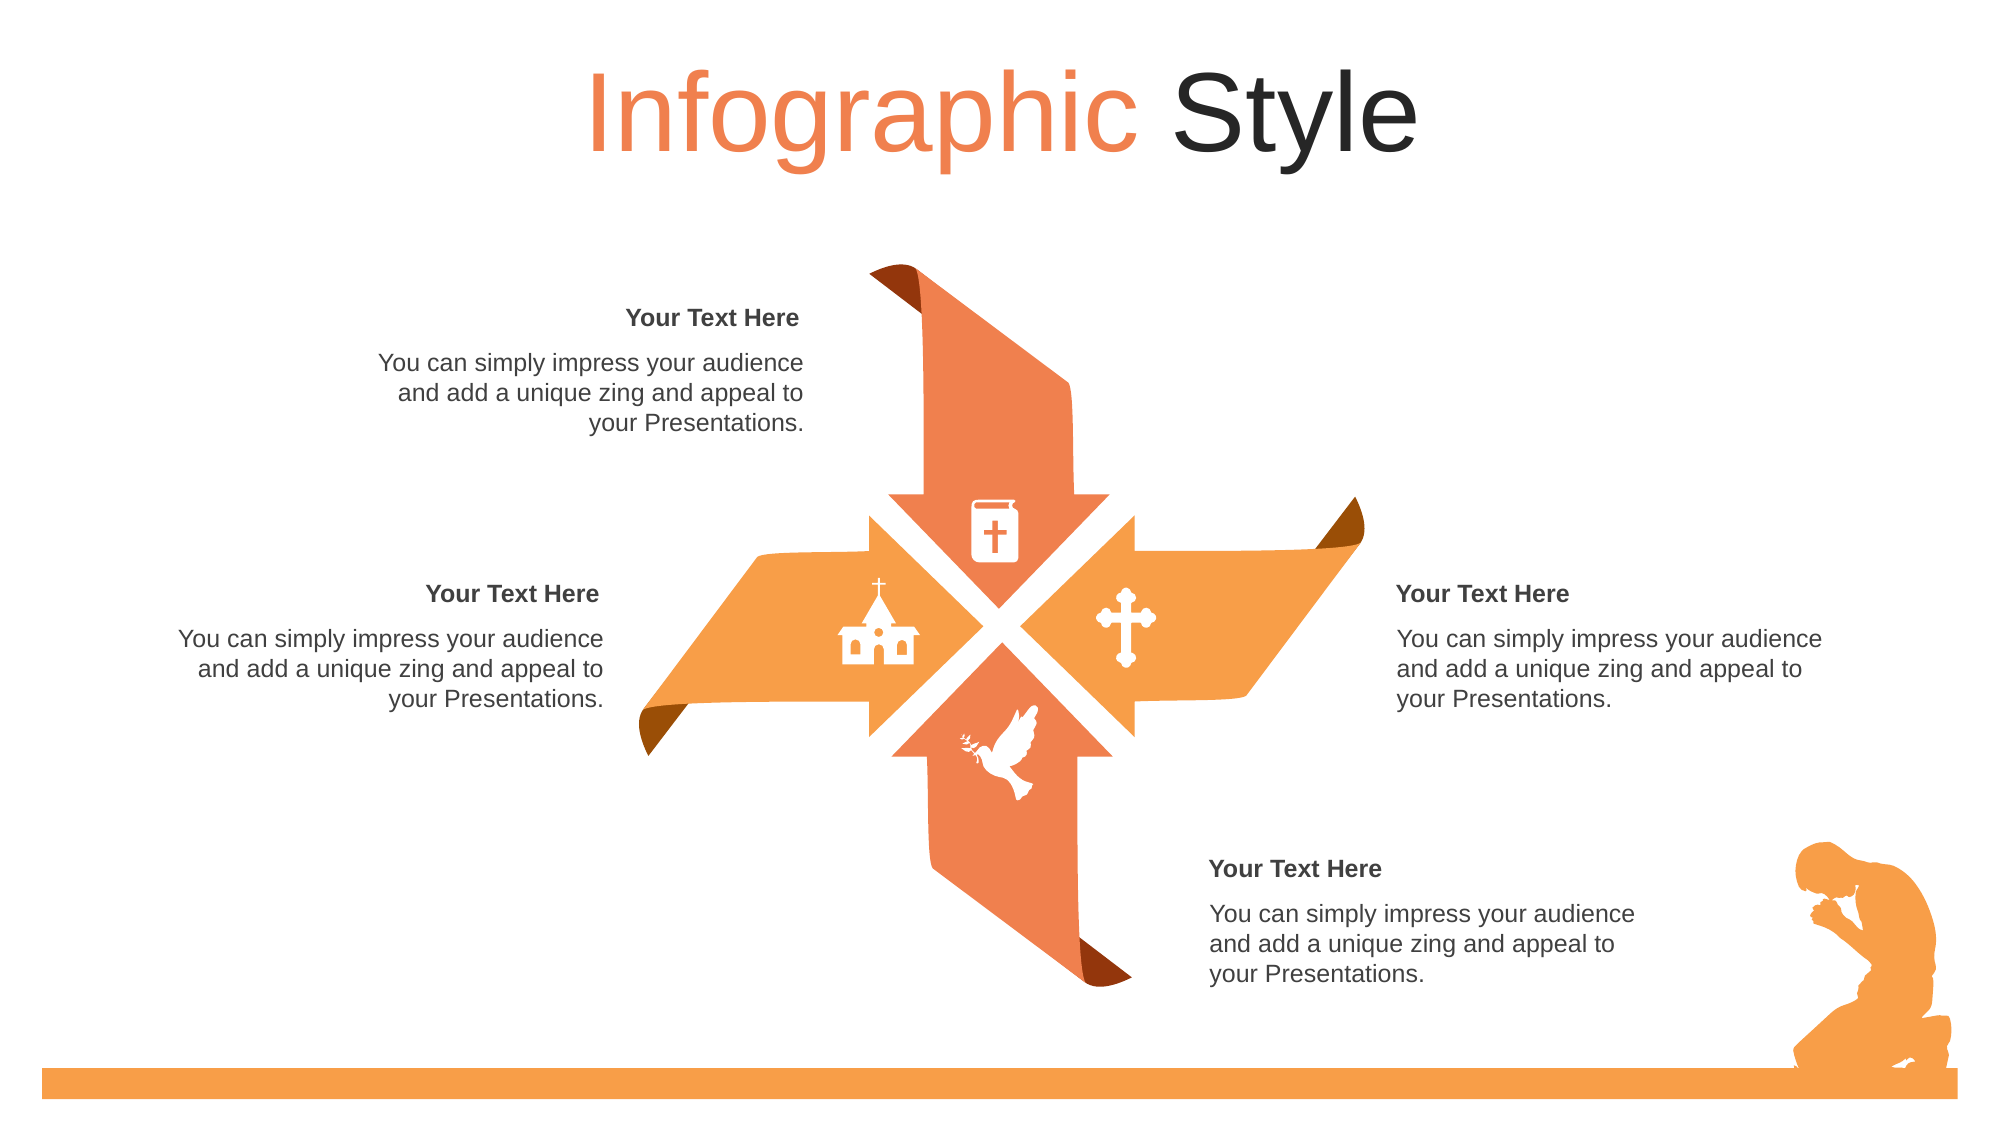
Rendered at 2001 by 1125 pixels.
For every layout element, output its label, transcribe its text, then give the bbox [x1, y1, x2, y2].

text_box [1380, 569, 1854, 722]
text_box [147, 569, 620, 722]
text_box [690, 463, 932, 808]
list Infographic Style [53, 55, 1952, 175]
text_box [869, 264, 1110, 609]
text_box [1193, 844, 1666, 997]
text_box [347, 294, 820, 446]
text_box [891, 642, 1132, 987]
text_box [1072, 444, 1313, 789]
